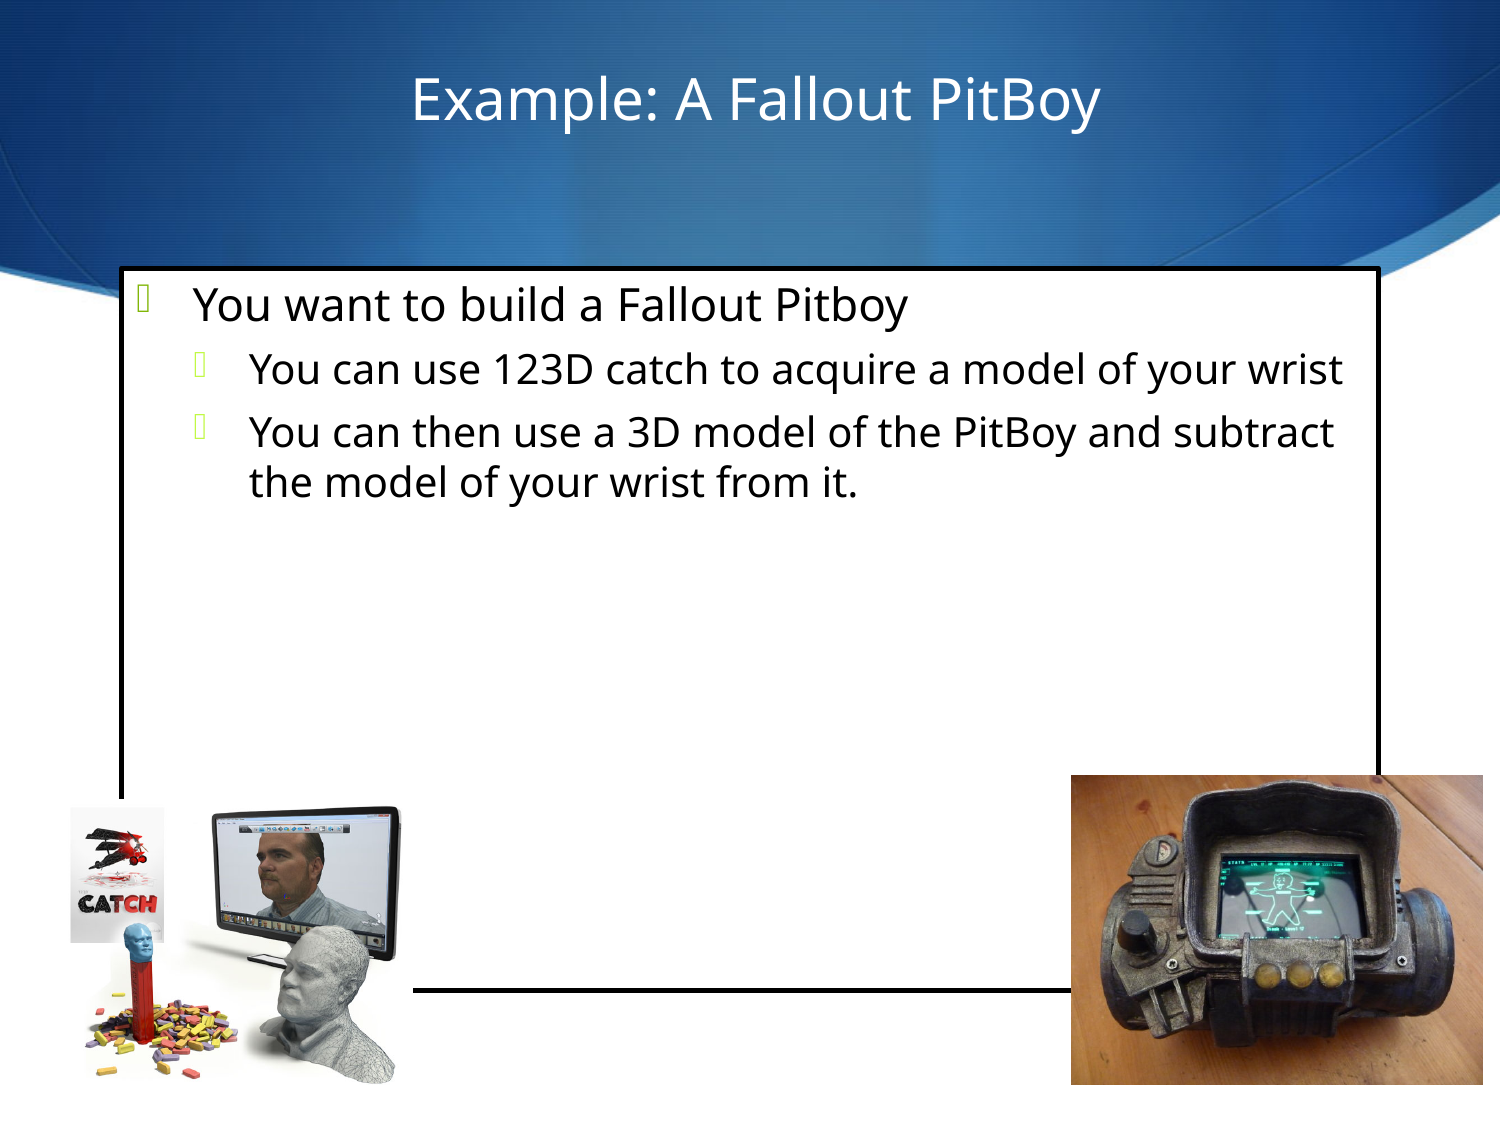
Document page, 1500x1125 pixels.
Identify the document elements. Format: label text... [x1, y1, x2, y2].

list You want to build a Fallout Pitboy You can use 123D catch to acquire a model of your wrist You can then use a 3D model of the PitBoy and subtract the model of your wrist from it. [119, 266, 1381, 993]
title Example: A Fallout PitBoy [28, 48, 1483, 147]
picture [0, 0, 1500, 1125]
